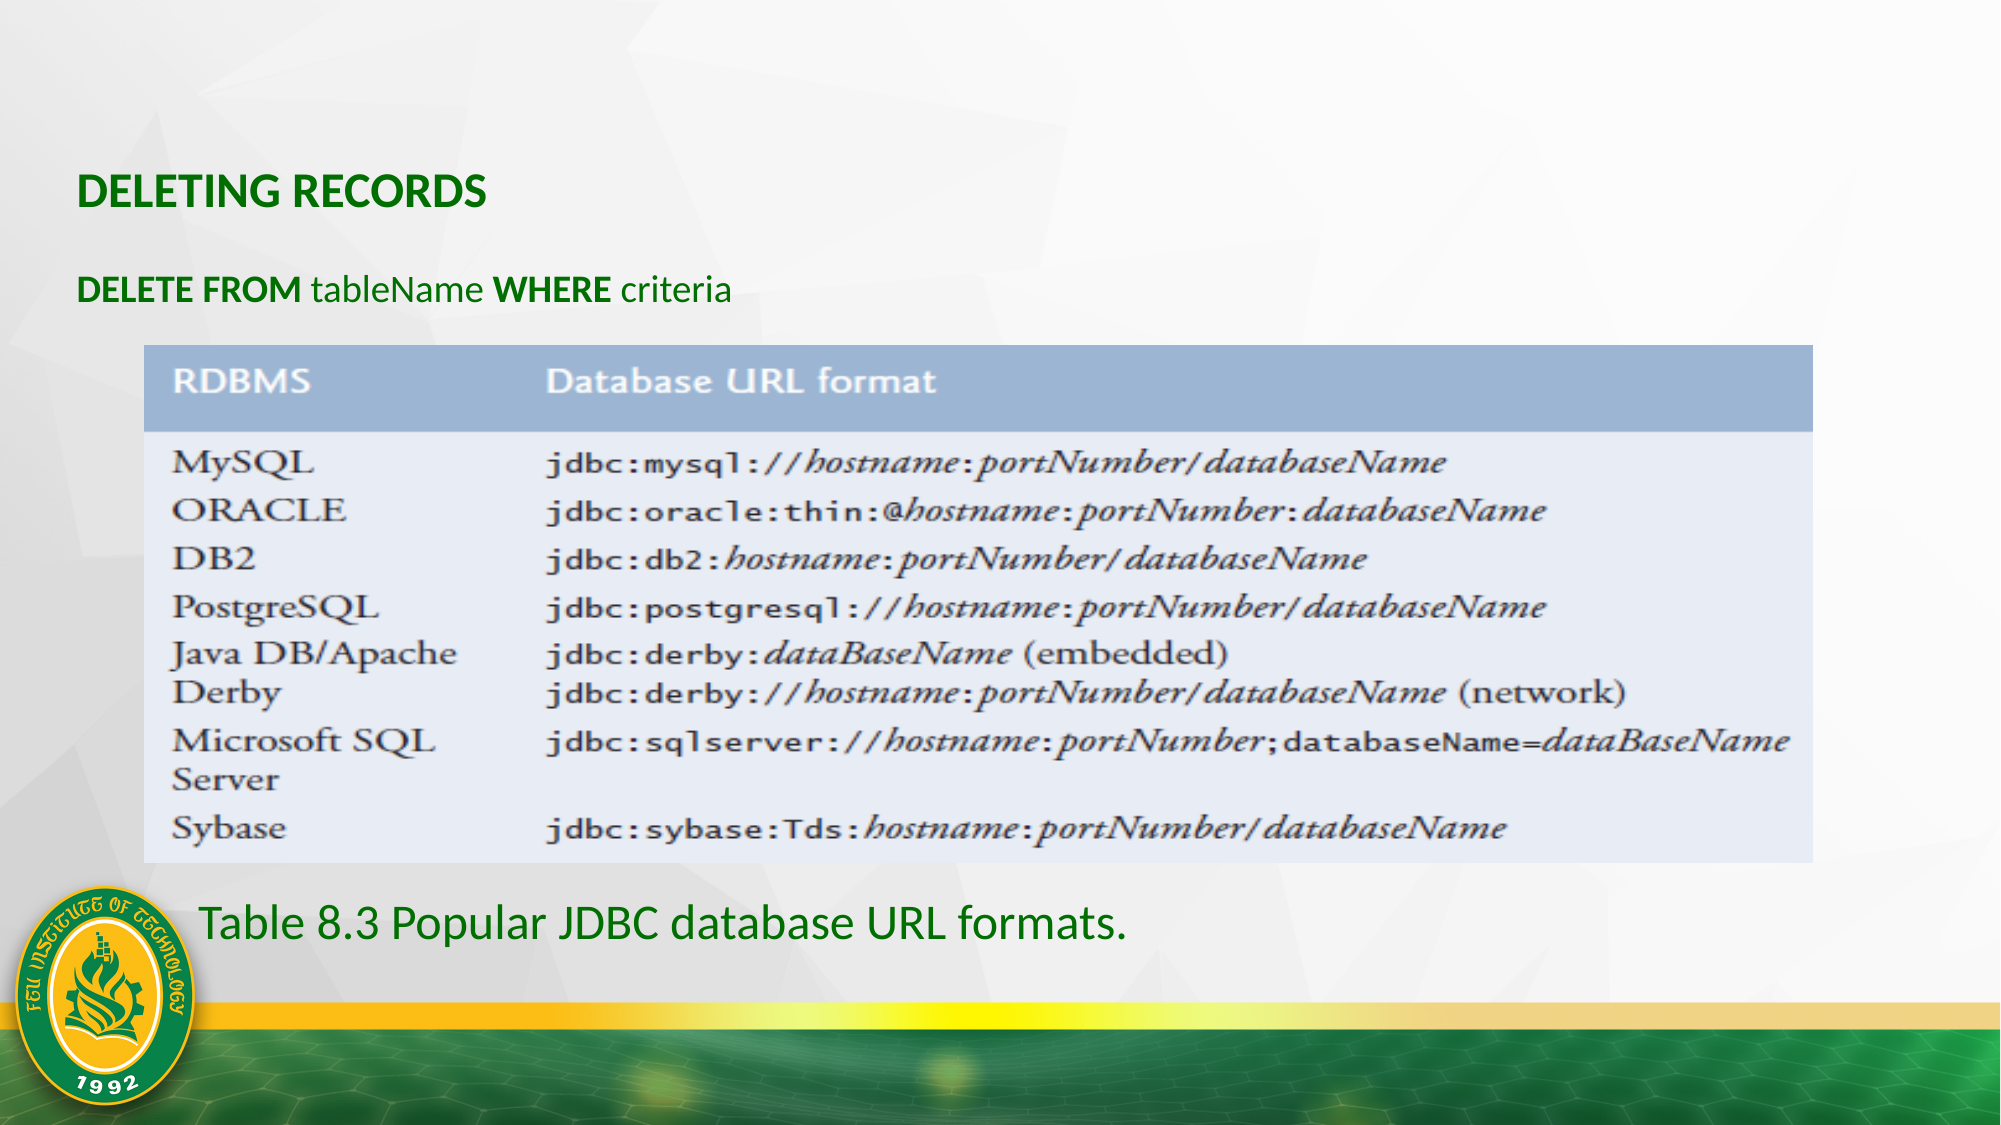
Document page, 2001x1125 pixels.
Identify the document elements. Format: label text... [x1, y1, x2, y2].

text_box Table 8.3 Popular JDBC database URL formats. [183, 882, 1709, 958]
picture [0, 0, 2001, 1125]
text_box DELETING RECORDS DELETE FROM tableName WHERE criteria [61, 149, 1896, 318]
